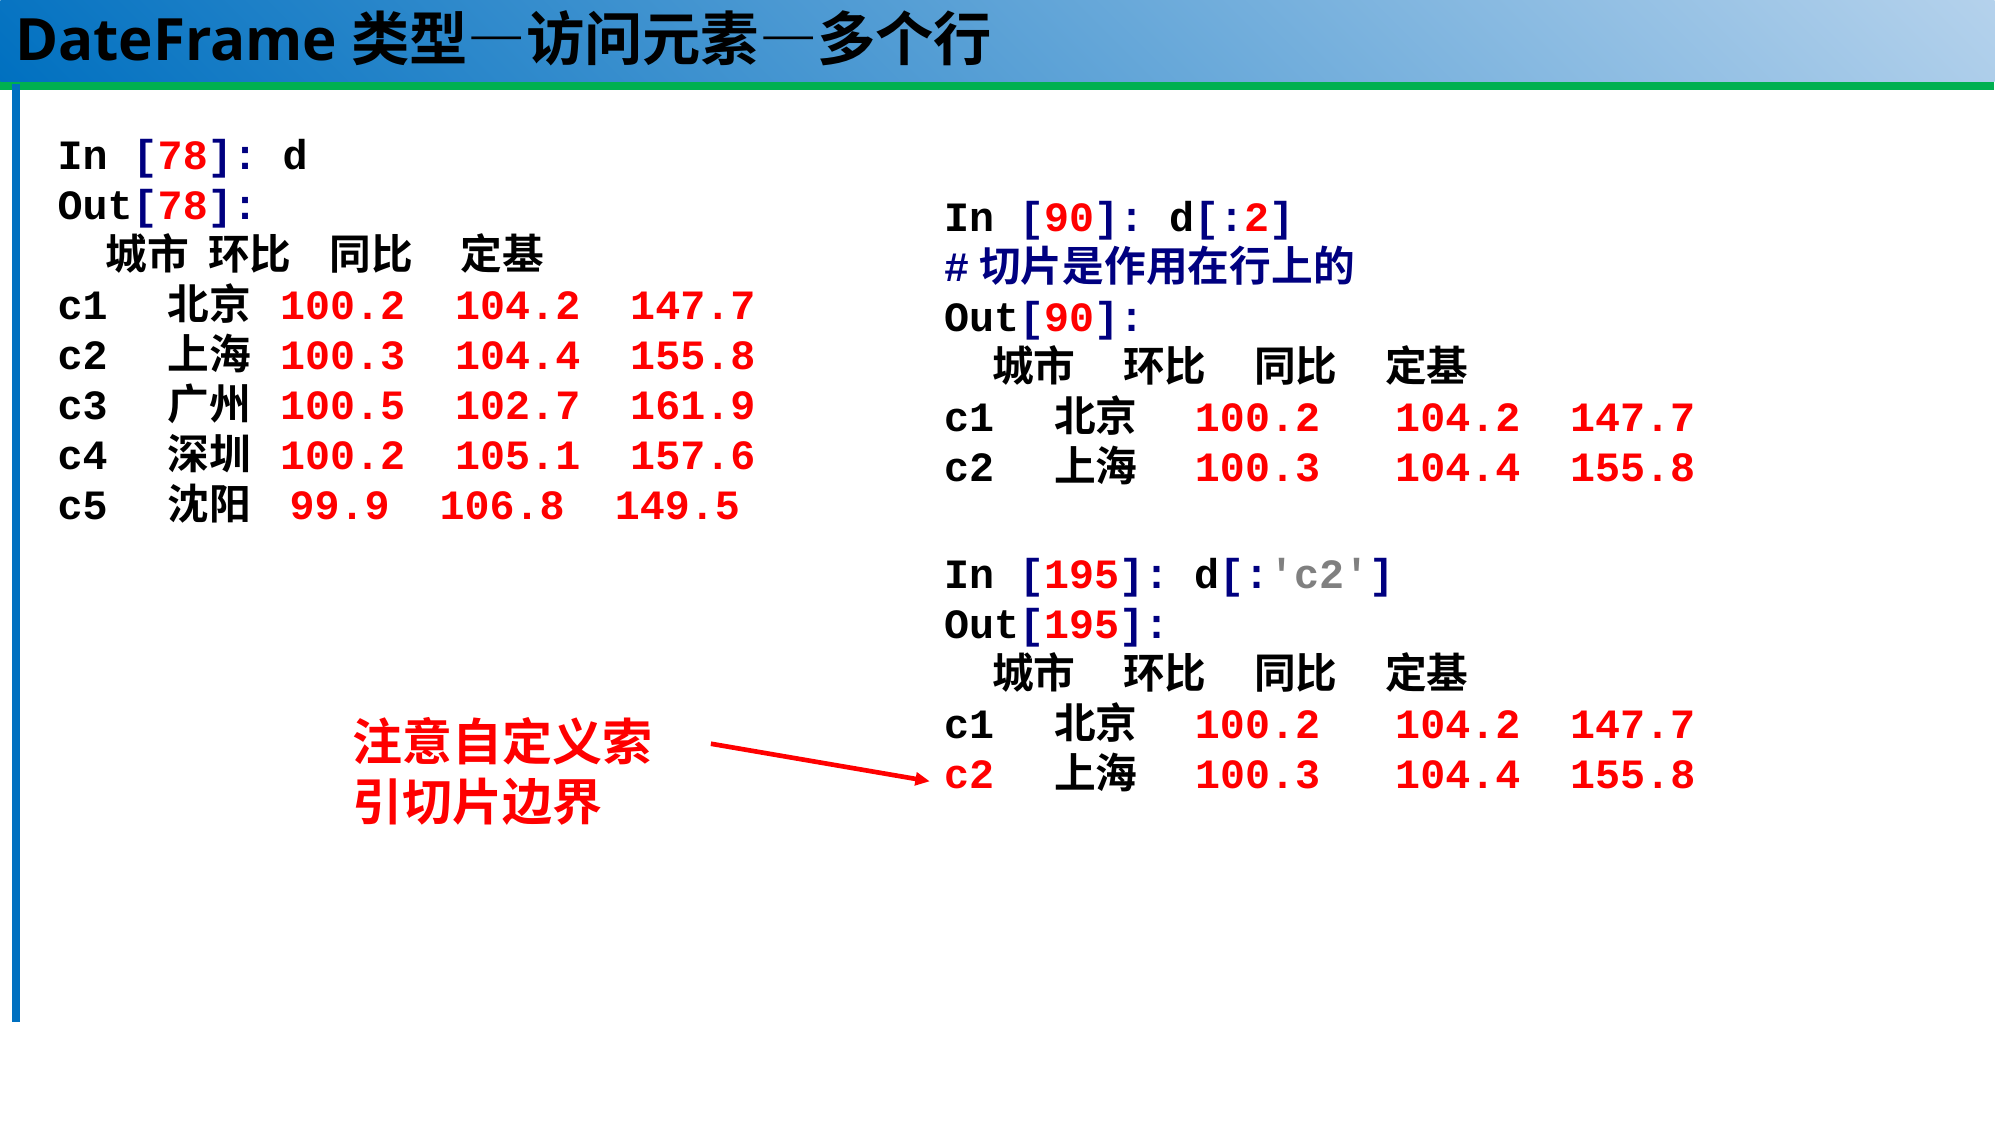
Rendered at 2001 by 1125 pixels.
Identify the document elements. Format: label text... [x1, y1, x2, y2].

title DateFrame类型—访问元素—多个行 [0, 0, 1995, 82]
text_box In [90]: d[:2] #切片是作用在行上的 Out[90]: 城市 环比 同比 定基 c1 北京 100.2 104.2 147.7 c2 上海 100.3 104.4 155.8 [929, 182, 1941, 539]
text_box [710, 743, 930, 782]
text_box 注意自定义索引切片边界 [337, 703, 685, 838]
text_box In [195]: d[:'c2'] Out[195]: 城市 环比 同比 定基 c1 北京 100.2 104.2 147.7 c2 上海 100.3 104.4 155.8 [929, 539, 1941, 805]
text_box In [78]: d Out[78]: 城市 环比 同比 定基 c1 北京 100.2 104.2 147.7 c2 上海 100.3 104.4 155.8 c3 广州 100.5 102.7 161.9 c4 深圳 100.2 105.1 157.6 c5 沈阳 99.9 106.8 149.5 [42, 120, 844, 536]
